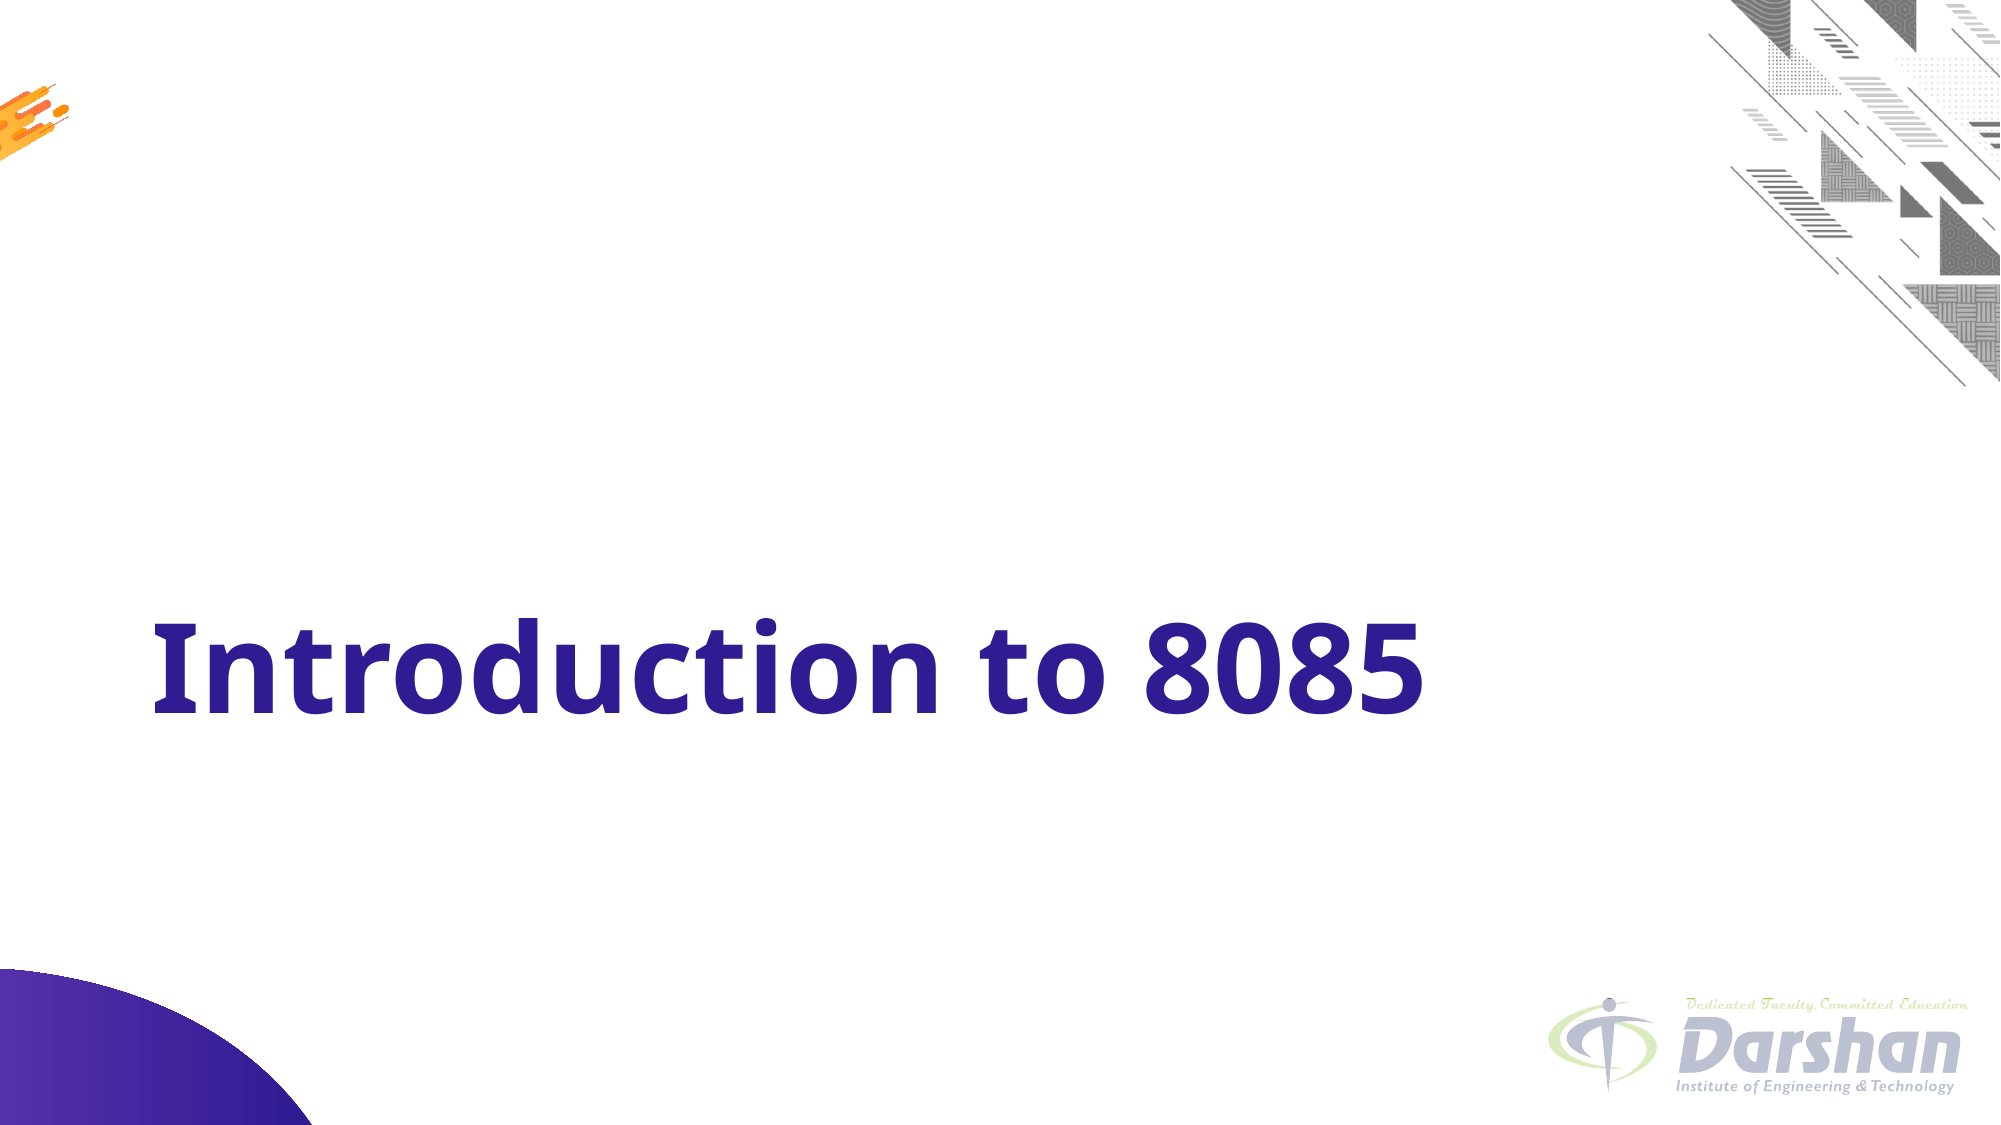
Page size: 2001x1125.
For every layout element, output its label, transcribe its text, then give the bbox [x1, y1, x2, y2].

picture [0, 65, 90, 193]
table_cell 15 [1548, 998, 1968, 1095]
title Introduction to 8085 [136, 280, 1862, 749]
